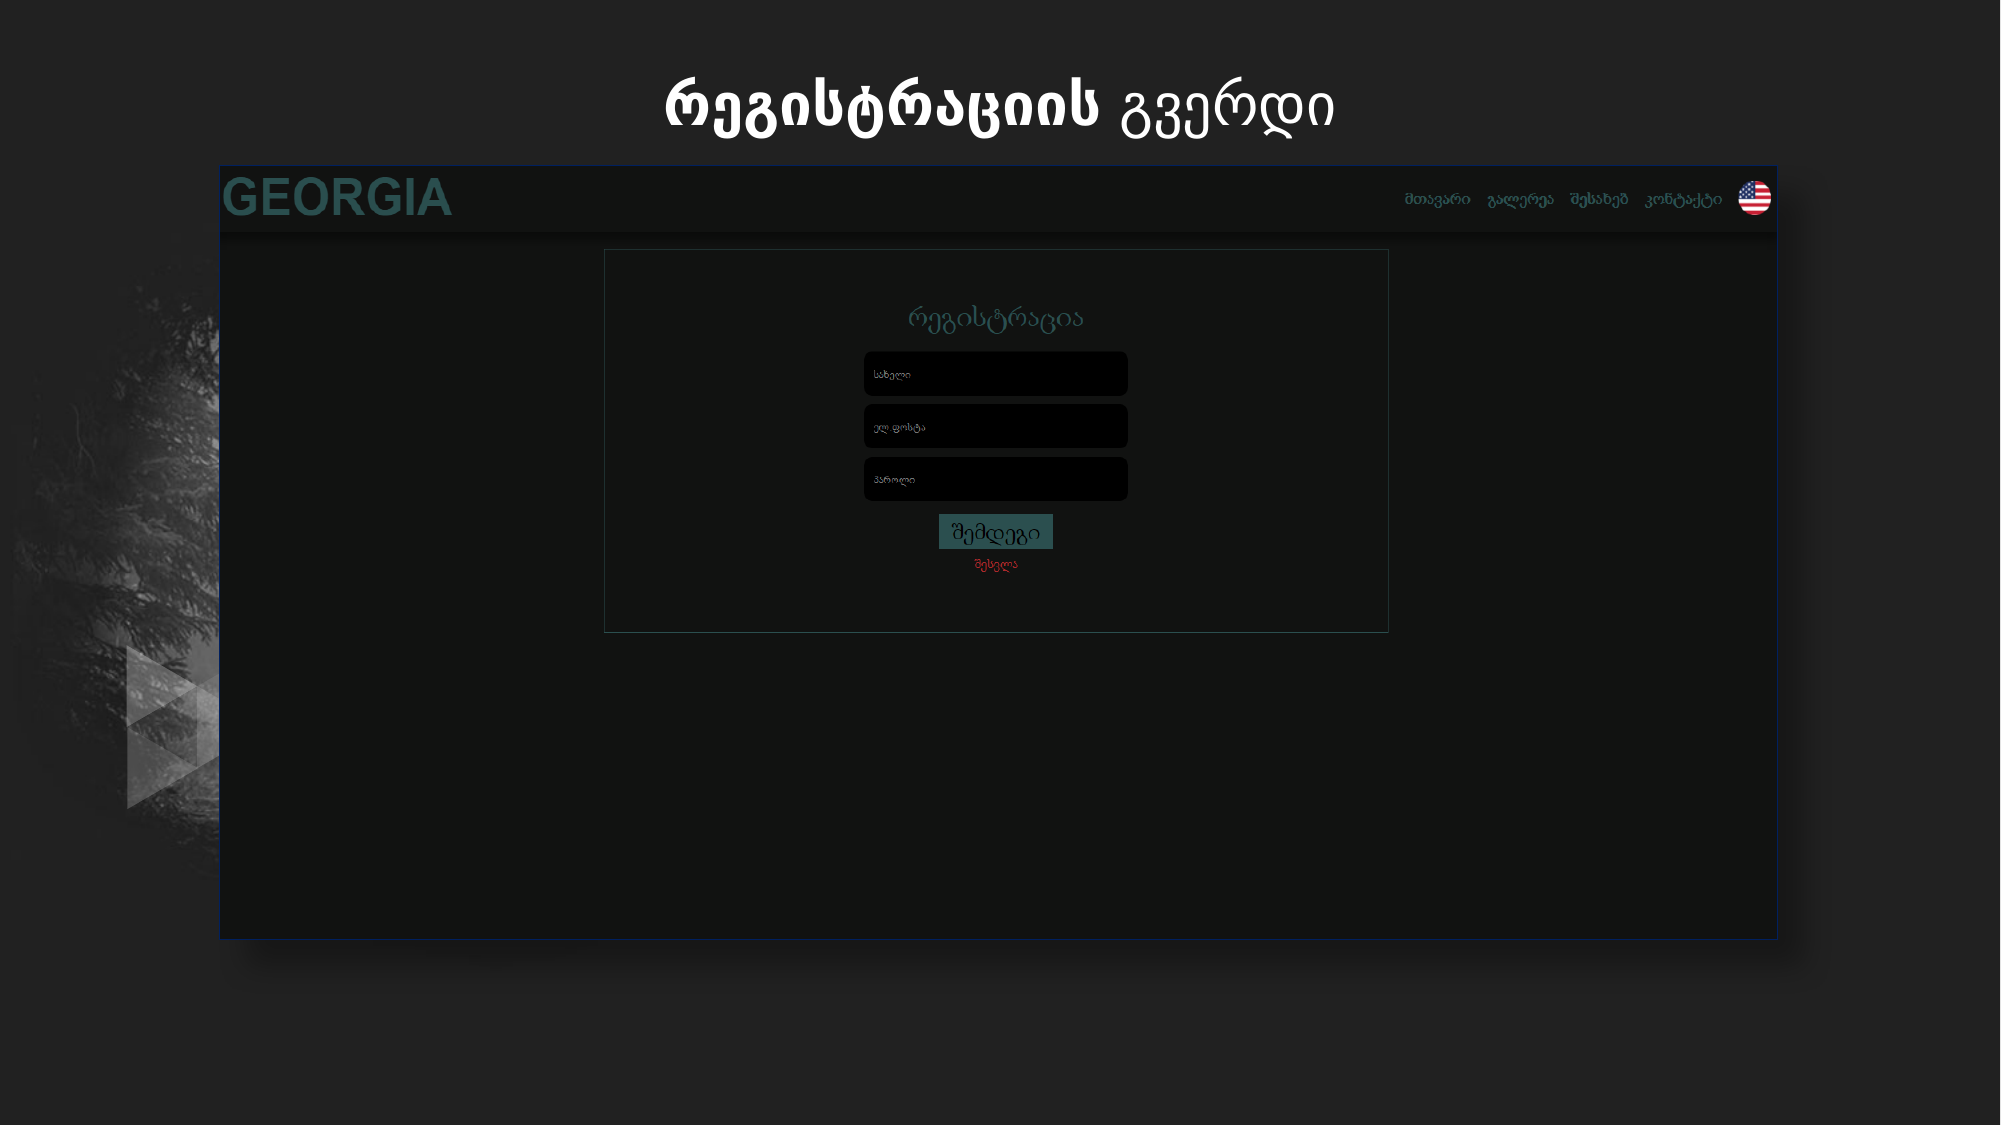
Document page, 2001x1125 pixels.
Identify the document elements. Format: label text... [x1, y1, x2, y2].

picture [0, 0, 2001, 1125]
list რეგისტრაციის გვერდი [0, 47, 2000, 166]
